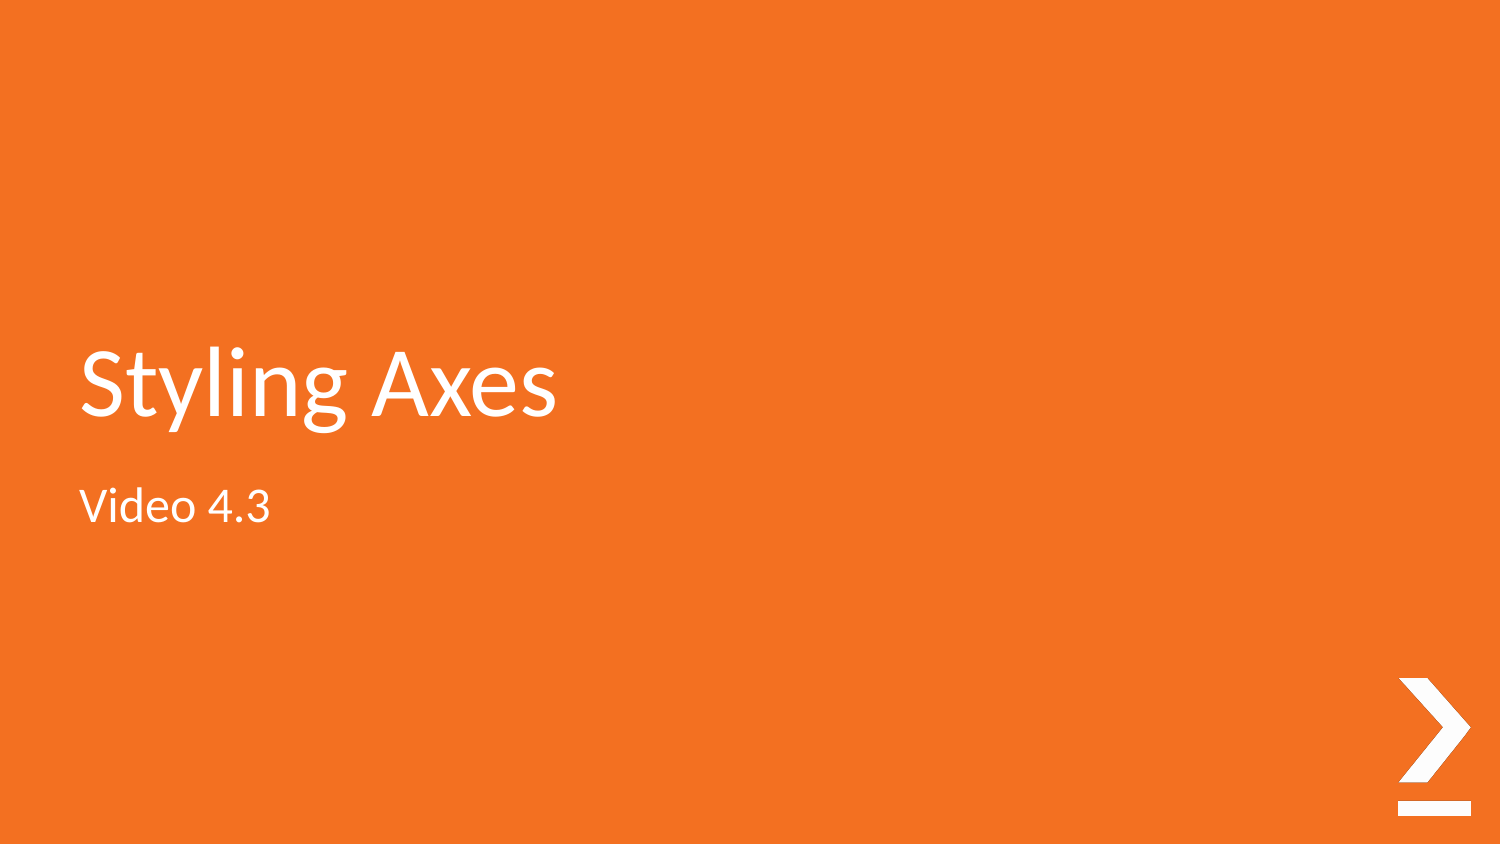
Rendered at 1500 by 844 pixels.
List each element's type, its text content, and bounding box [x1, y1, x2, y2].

subtitle Video 4.3 [64, 457, 1413, 529]
picture [1398, 678, 1471, 816]
title Styling Axes [64, 298, 1500, 452]
